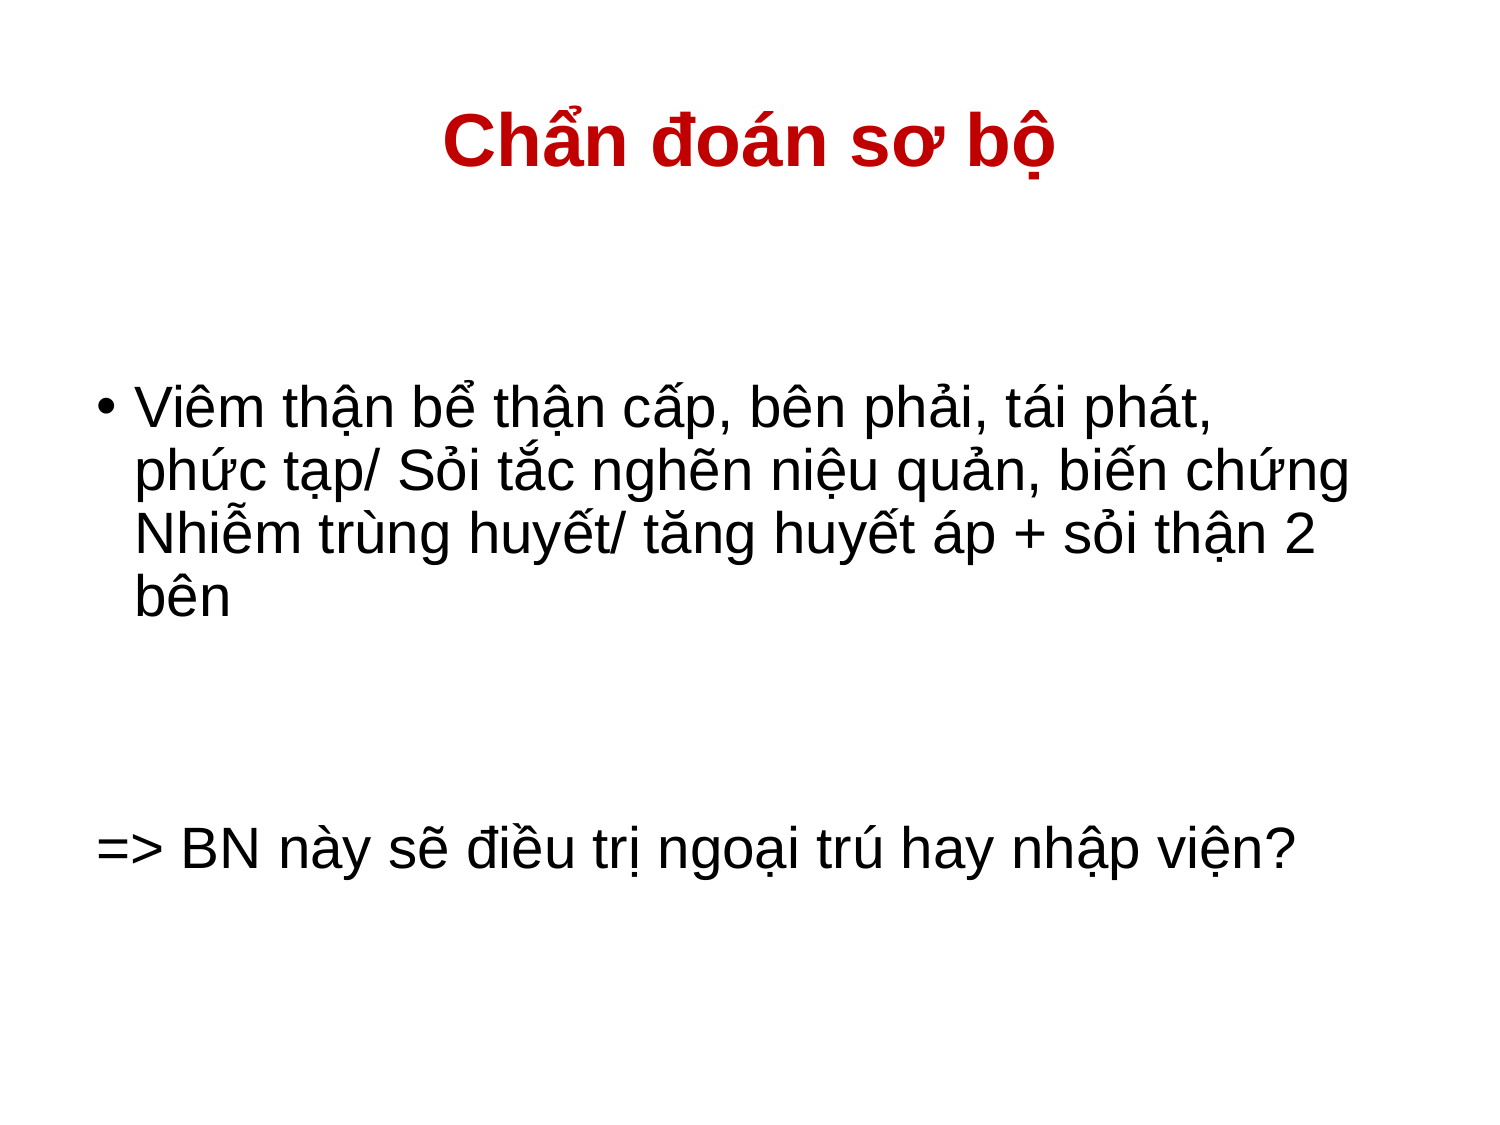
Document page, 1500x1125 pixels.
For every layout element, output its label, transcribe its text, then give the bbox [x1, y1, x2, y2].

list Viêm thận bể thận cấp, bên phải, tái phát, phức tạp/ Sỏi tắc nghẽn niệu quản, biến chứng Nhiễm trùng huyết/ tăng huyết áp + sỏi thận 2 bên => BN này sẽ điều trị ngoại trú hay nhập viện? [81, 370, 1376, 1084]
title Chẩn đoán sơ bộ [103, 81, 1397, 203]
